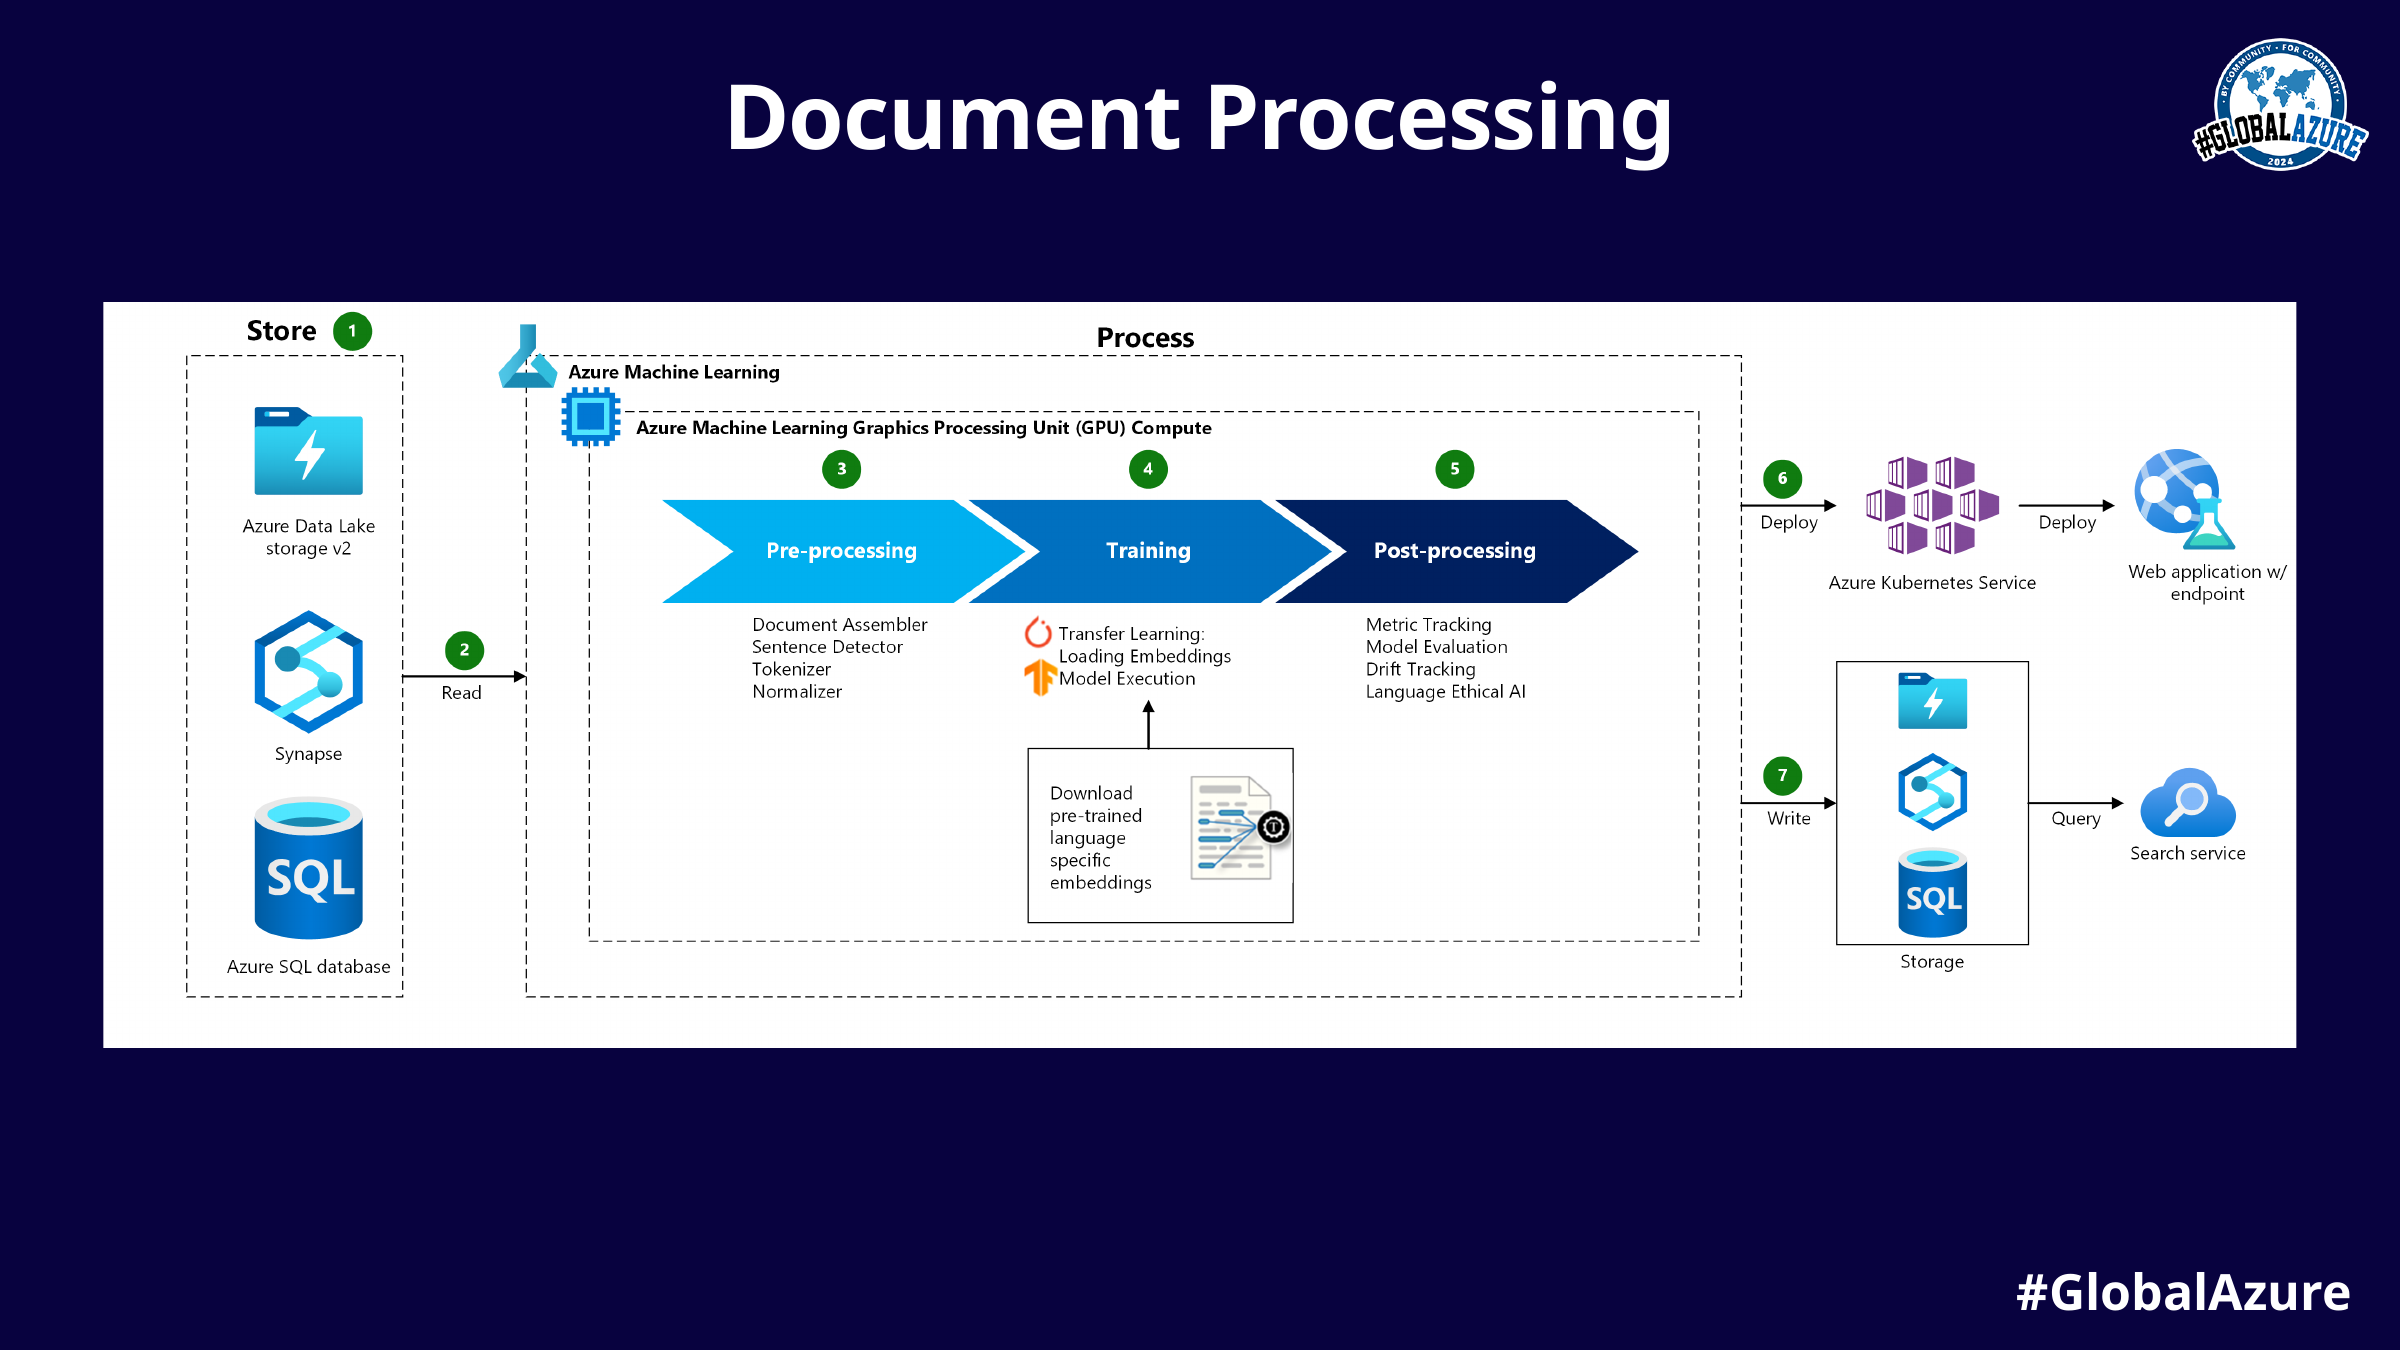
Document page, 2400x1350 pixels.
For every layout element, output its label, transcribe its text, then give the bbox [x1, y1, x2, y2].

picture [103, 302, 2297, 1048]
title Document Processing [229, 70, 2171, 169]
picture [2189, 34, 2371, 175]
